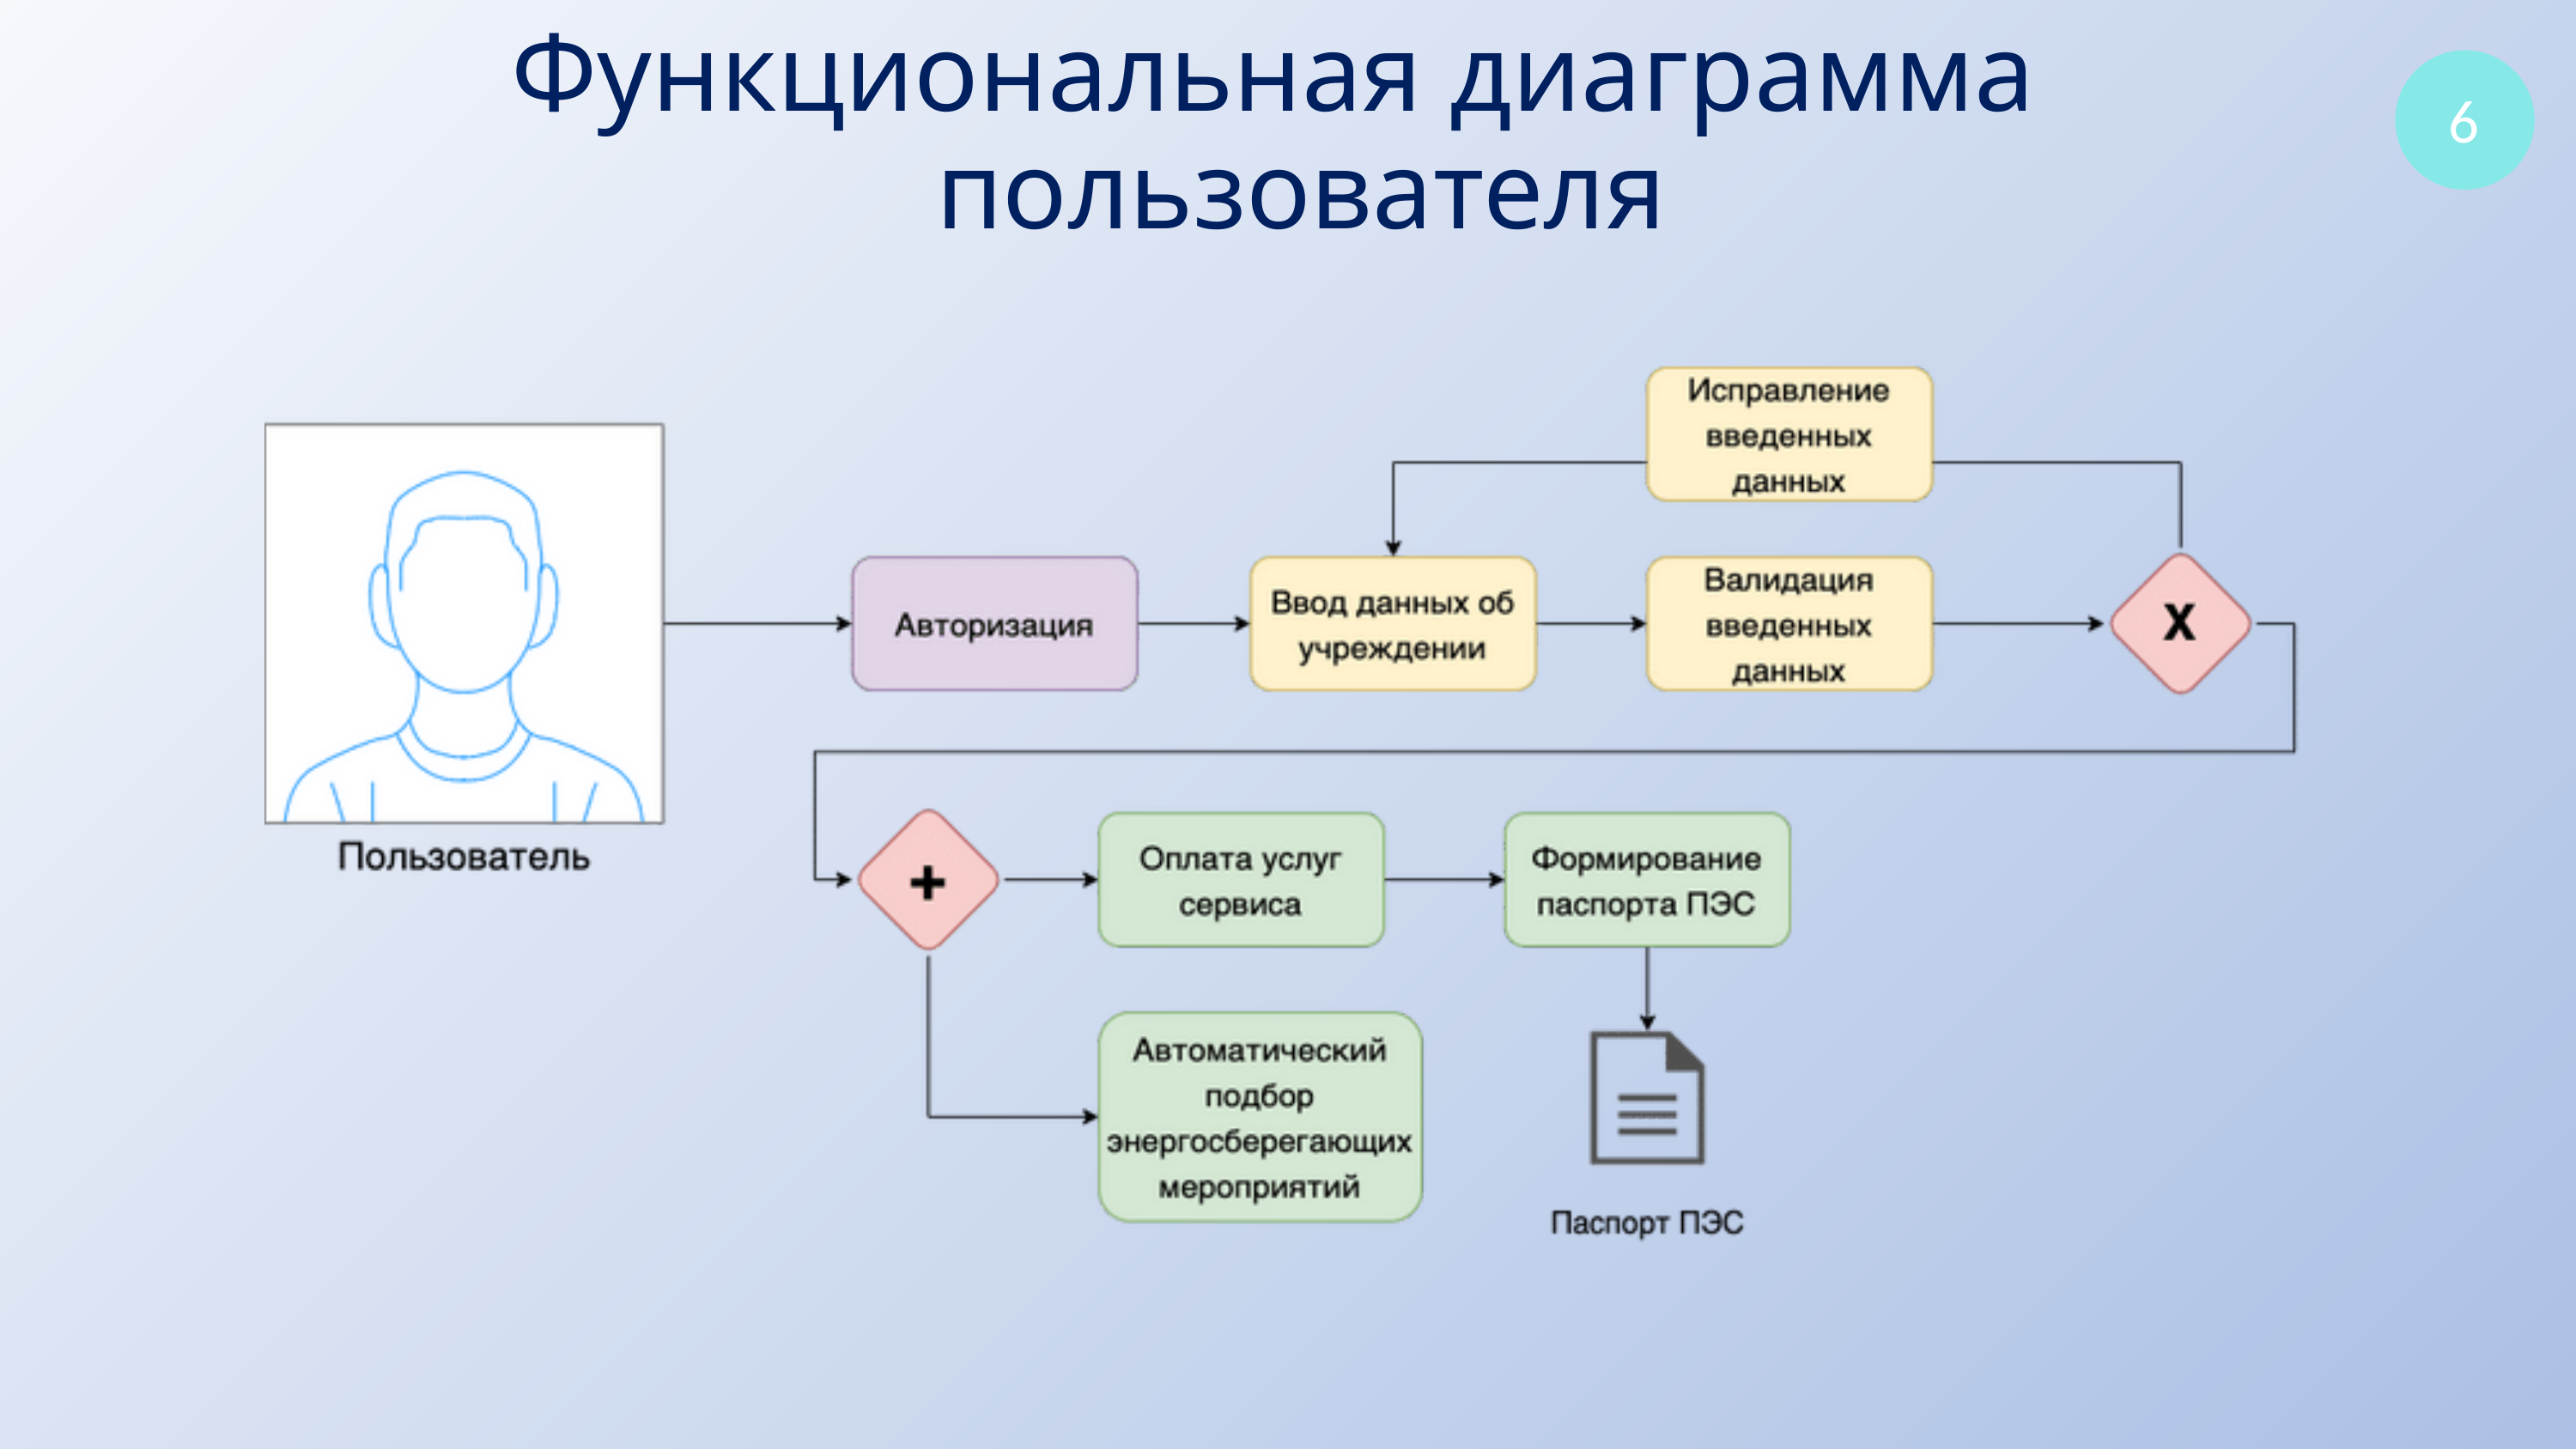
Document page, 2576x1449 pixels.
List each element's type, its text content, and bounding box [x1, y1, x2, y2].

picture [264, 354, 2312, 1255]
text_box 6 [2446, 81, 2486, 155]
text_box [2395, 50, 2535, 190]
title Функциональная диаграмма пользователя [509, 0, 2038, 254]
